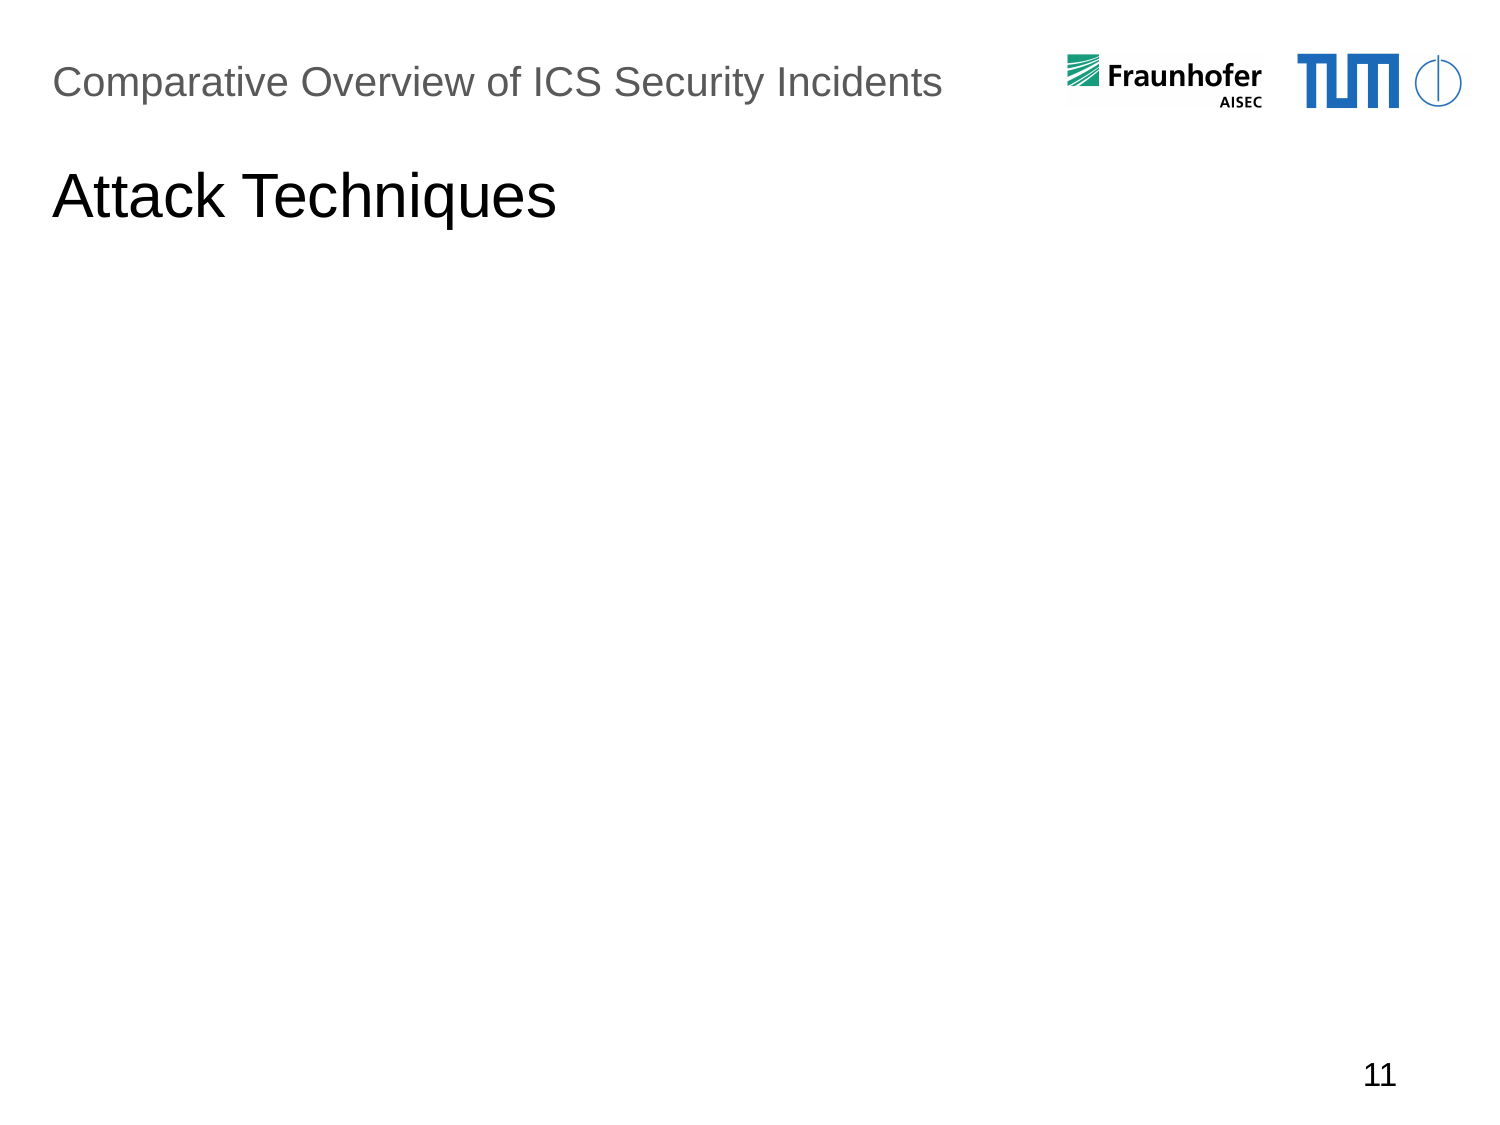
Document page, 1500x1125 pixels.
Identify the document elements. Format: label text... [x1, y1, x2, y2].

text_box Comparative Overview of ICS Security Incidents [52, 37, 951, 105]
picture [1296, 53, 1472, 109]
text_box 11 [1362, 1047, 1500, 1094]
picture [1066, 53, 1263, 109]
title Attack Techniques [52, 162, 1449, 231]
